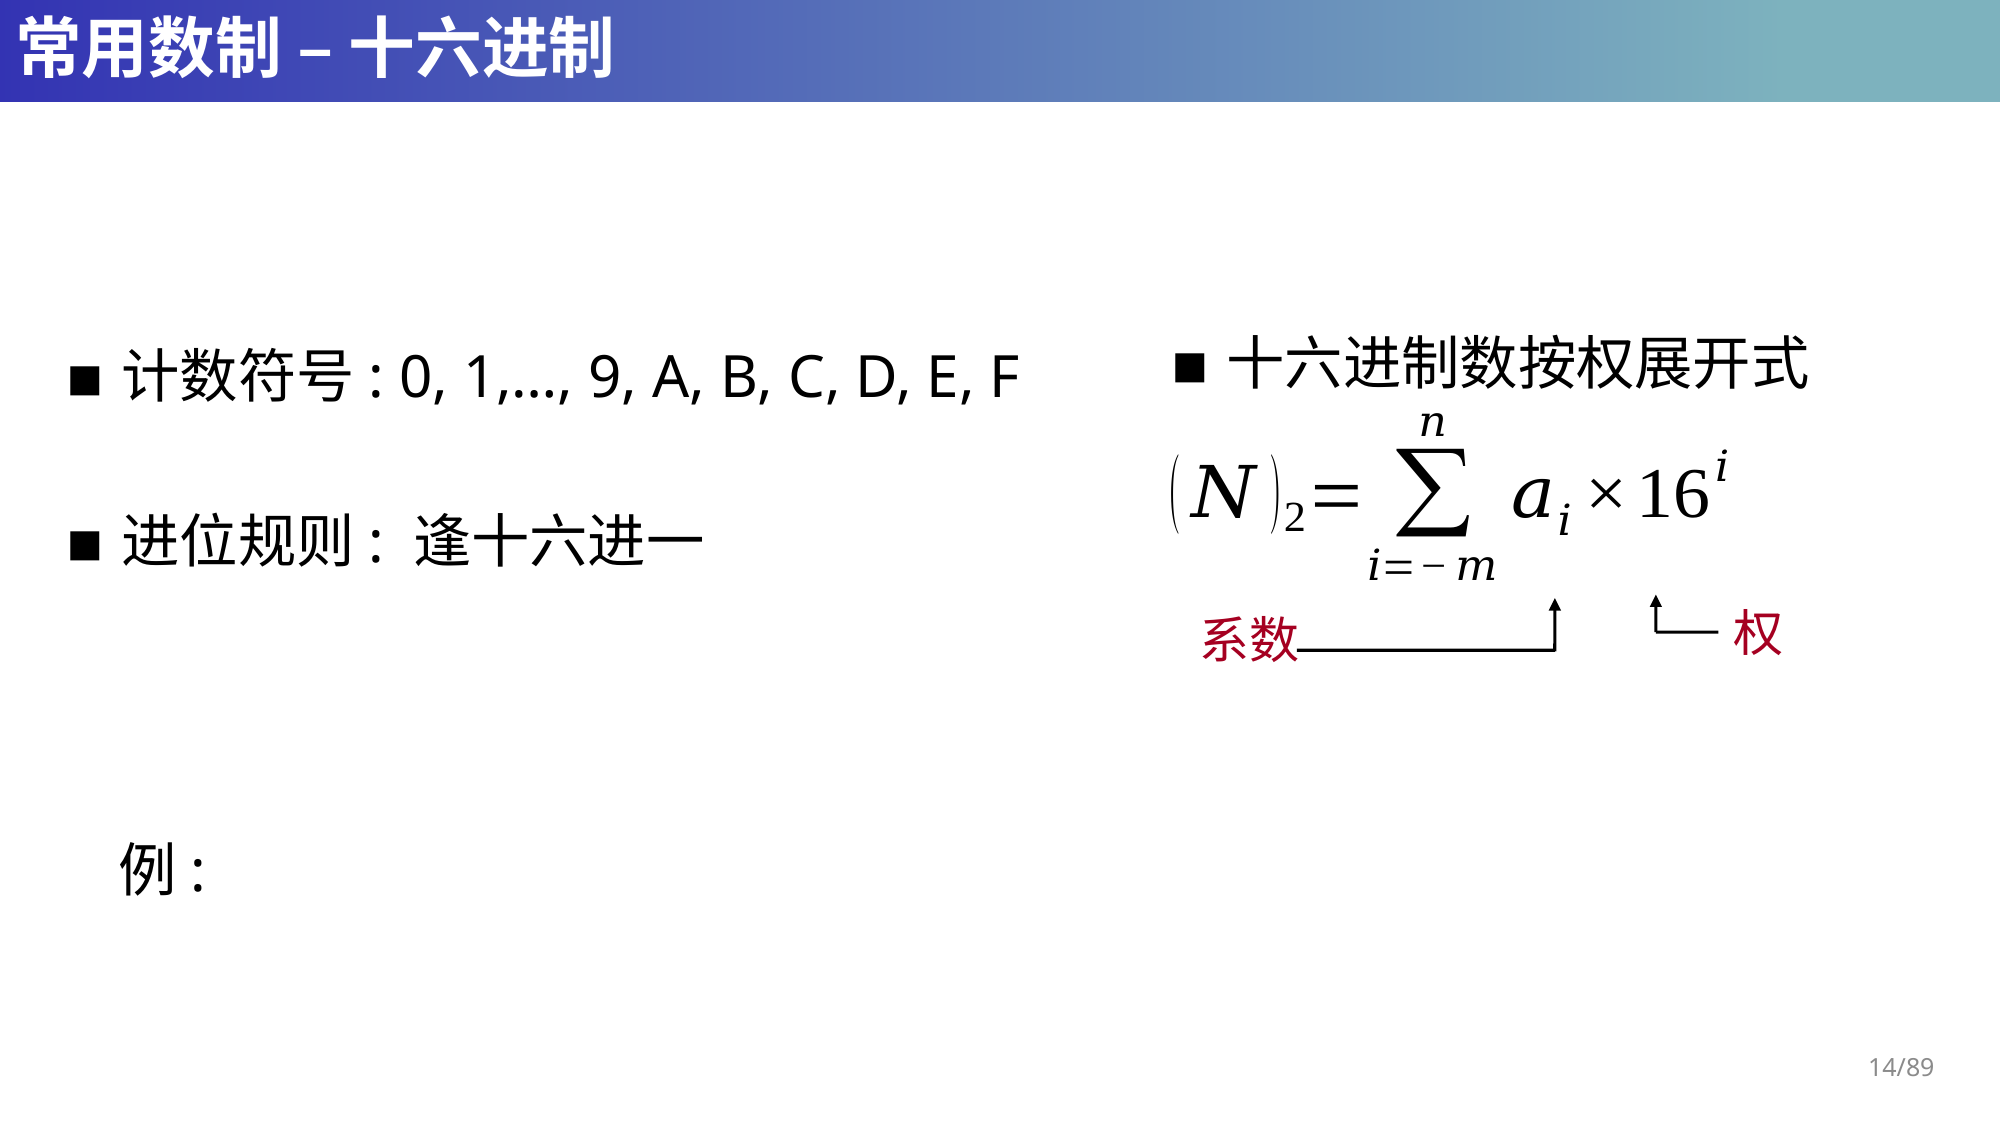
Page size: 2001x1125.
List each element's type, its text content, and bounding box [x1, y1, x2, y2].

title 常用数制 – 十六进制 [0, 0, 2000, 102]
text_box 十六进制数按权展开式 [1155, 248, 1843, 404]
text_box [1655, 594, 1800, 670]
text_box 计数符号: 0, 1,…, 9, A, B, C, D, E, F 进位规则: 逢十六进一 [50, 261, 1062, 582]
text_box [1142, 598, 1555, 677]
slide_number 14/89 [1499, 1038, 1950, 1099]
